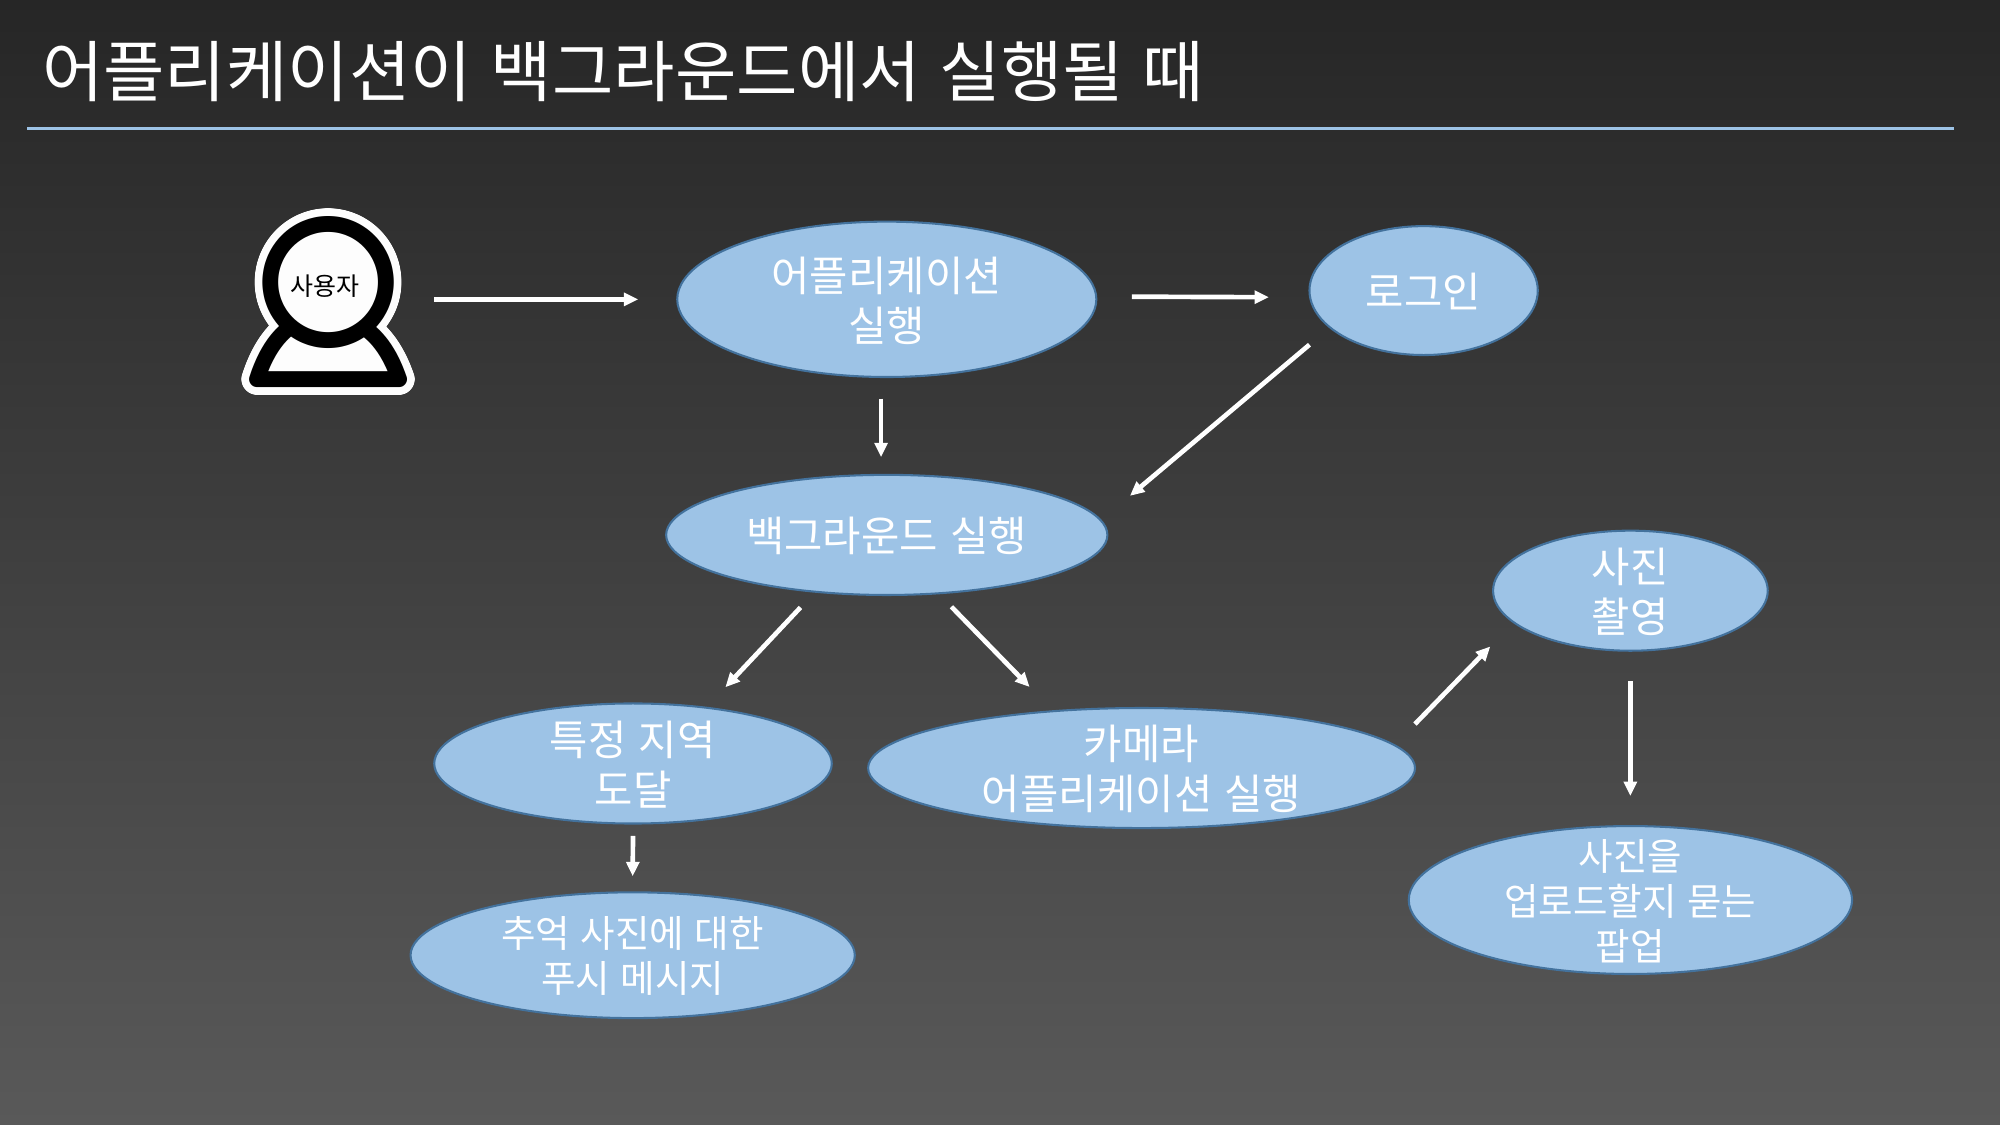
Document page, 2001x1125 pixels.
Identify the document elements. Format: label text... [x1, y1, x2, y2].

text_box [725, 607, 801, 687]
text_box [1130, 344, 1310, 496]
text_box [1414, 646, 1491, 725]
picture [233, 206, 423, 397]
text_box 어플리케이션이 백그라운드에서 실행될 때 [27, 31, 1753, 127]
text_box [951, 606, 1030, 687]
text_box 로그인 [1308, 225, 1539, 357]
text_box 특정 지역 도달 [433, 702, 833, 825]
text_box 백그라운드 실행 [665, 473, 1109, 597]
text_box 카메라 어플리케이션 실행 [867, 706, 1417, 830]
text_box 사진 촬영 [1492, 529, 1769, 652]
text_box 어플리케이션 실행 [676, 220, 1098, 379]
text_box 사진을 업로드할지 묻는 팝업 [1407, 825, 1854, 976]
text_box 추억 사진에 대한 푸시 메시지 [409, 891, 856, 1020]
